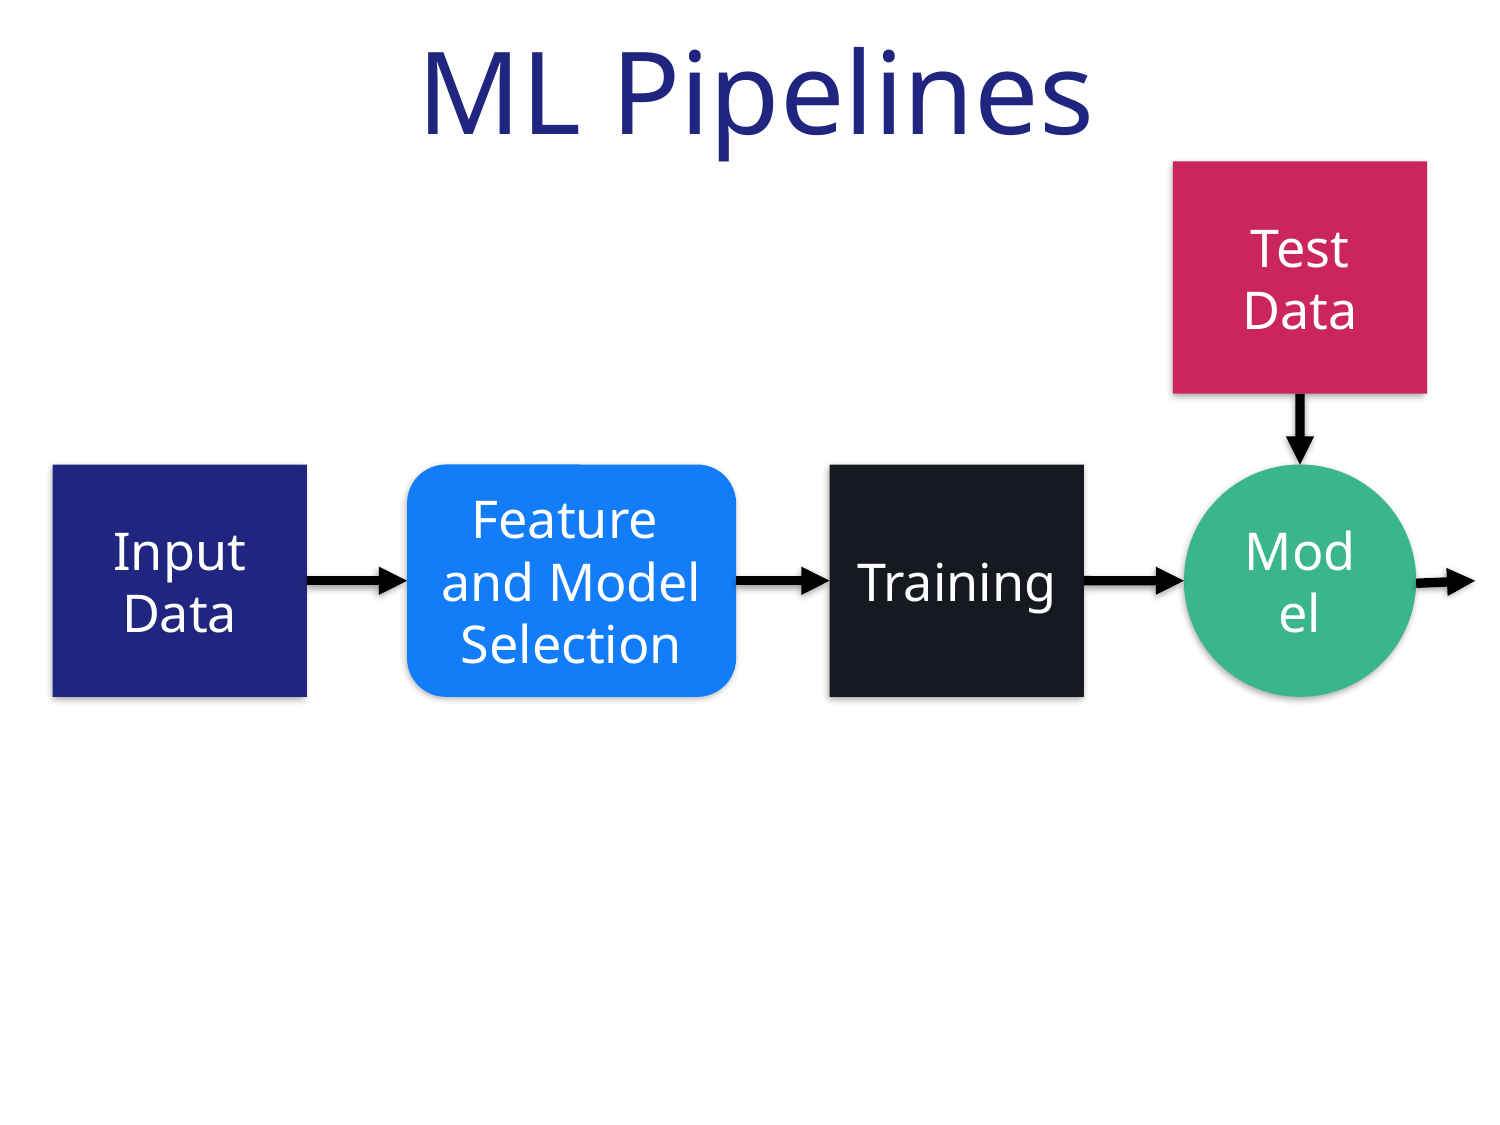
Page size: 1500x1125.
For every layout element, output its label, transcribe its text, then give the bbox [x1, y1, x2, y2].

text_box Training [829, 464, 1085, 698]
text_box ML Pipelines [6, 0, 1500, 209]
text_box Test Data [1172, 161, 1428, 394]
text_box Feature and Model Selection [406, 463, 737, 698]
text_box Input Data [52, 464, 308, 698]
text_box Model [1183, 463, 1417, 698]
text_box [1415, 580, 1476, 584]
